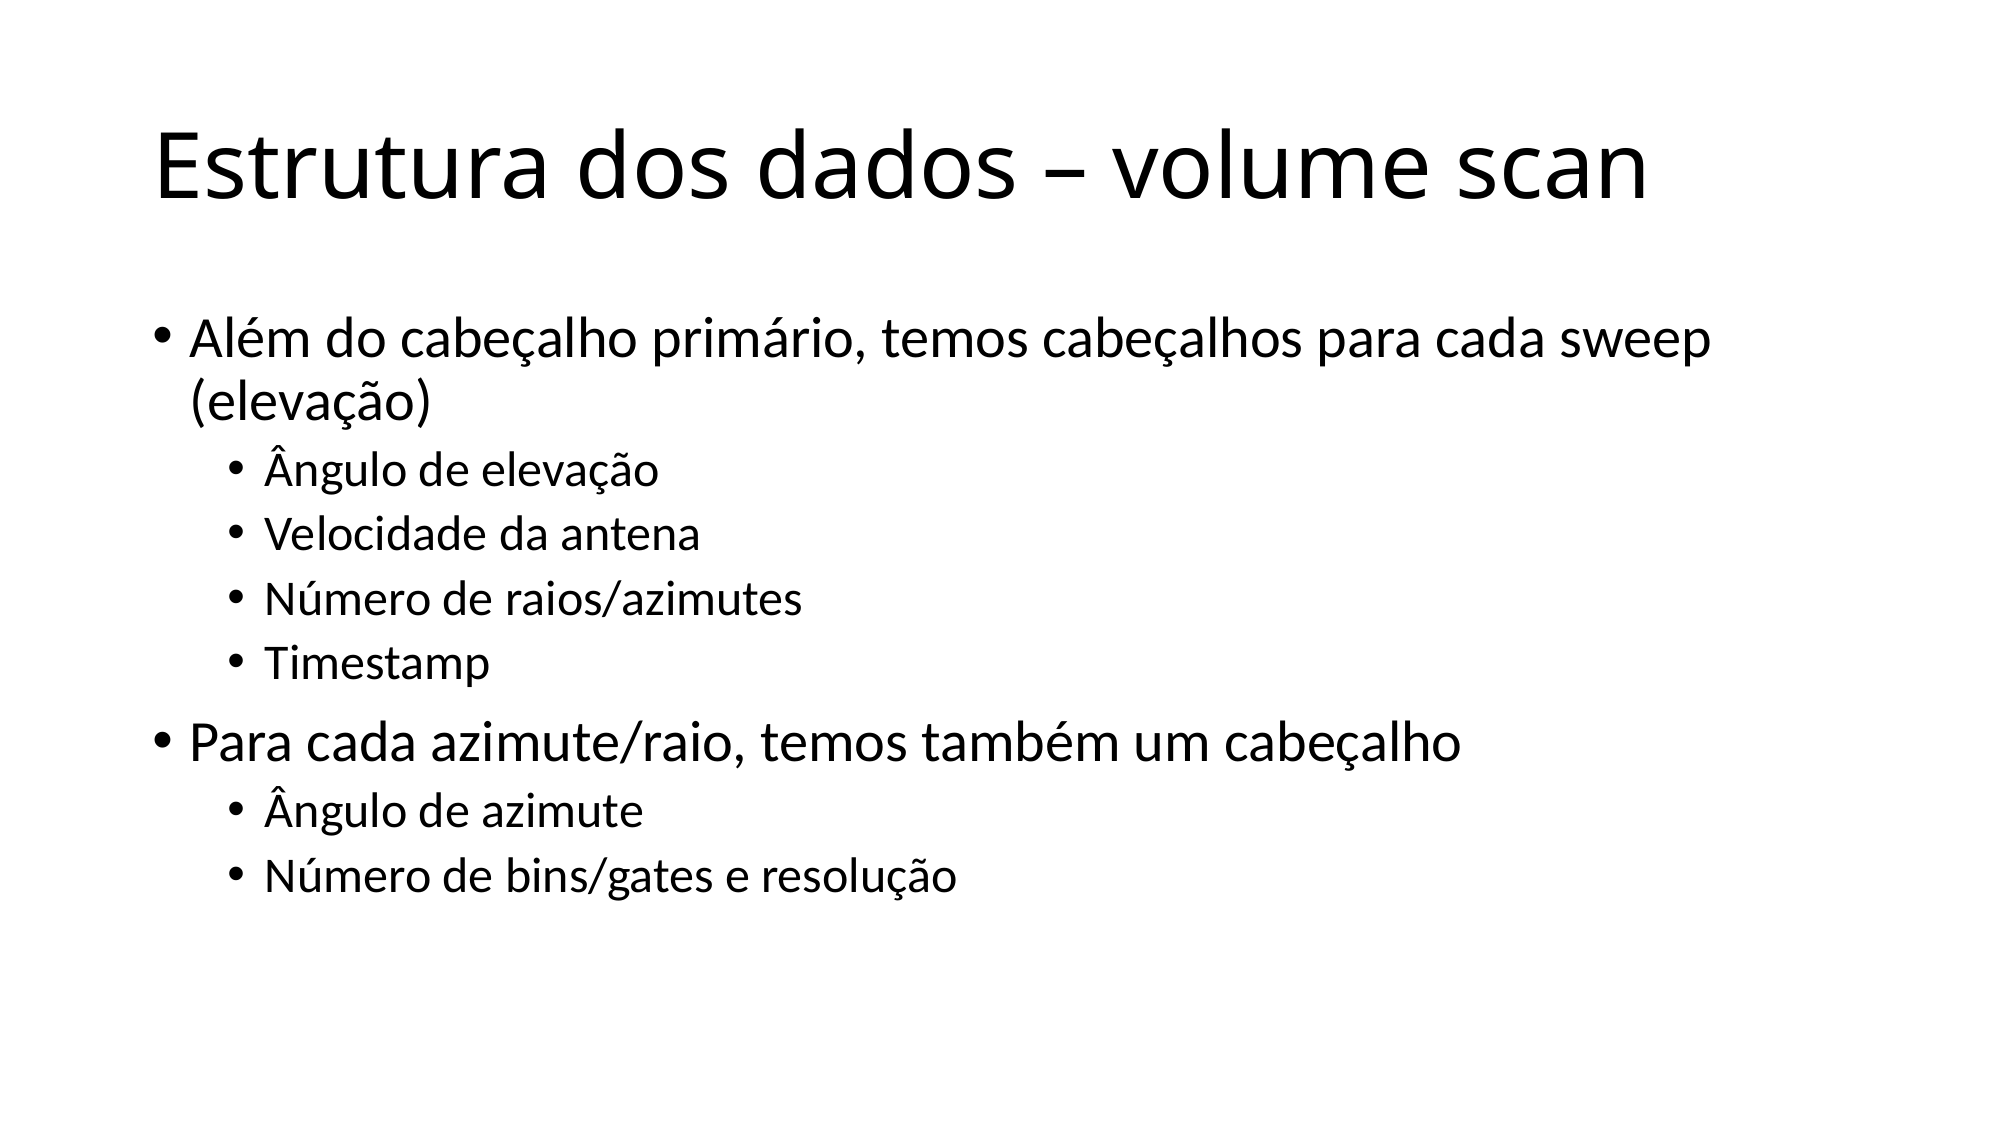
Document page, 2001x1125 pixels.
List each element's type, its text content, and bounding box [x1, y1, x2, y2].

title Estrutura dos dados – volume scan [137, 59, 1863, 278]
list Além do cabeçalho primário, temos cabeçalhos para cada sweep (elevação) Ângulo de elevação Velocidade da antena Número de raios/azimutes Timestamp Para cada azimute/raio, temos também um cabeçalho Ângulo de azimute Número de bins/gates e resolução [137, 299, 1863, 1014]
